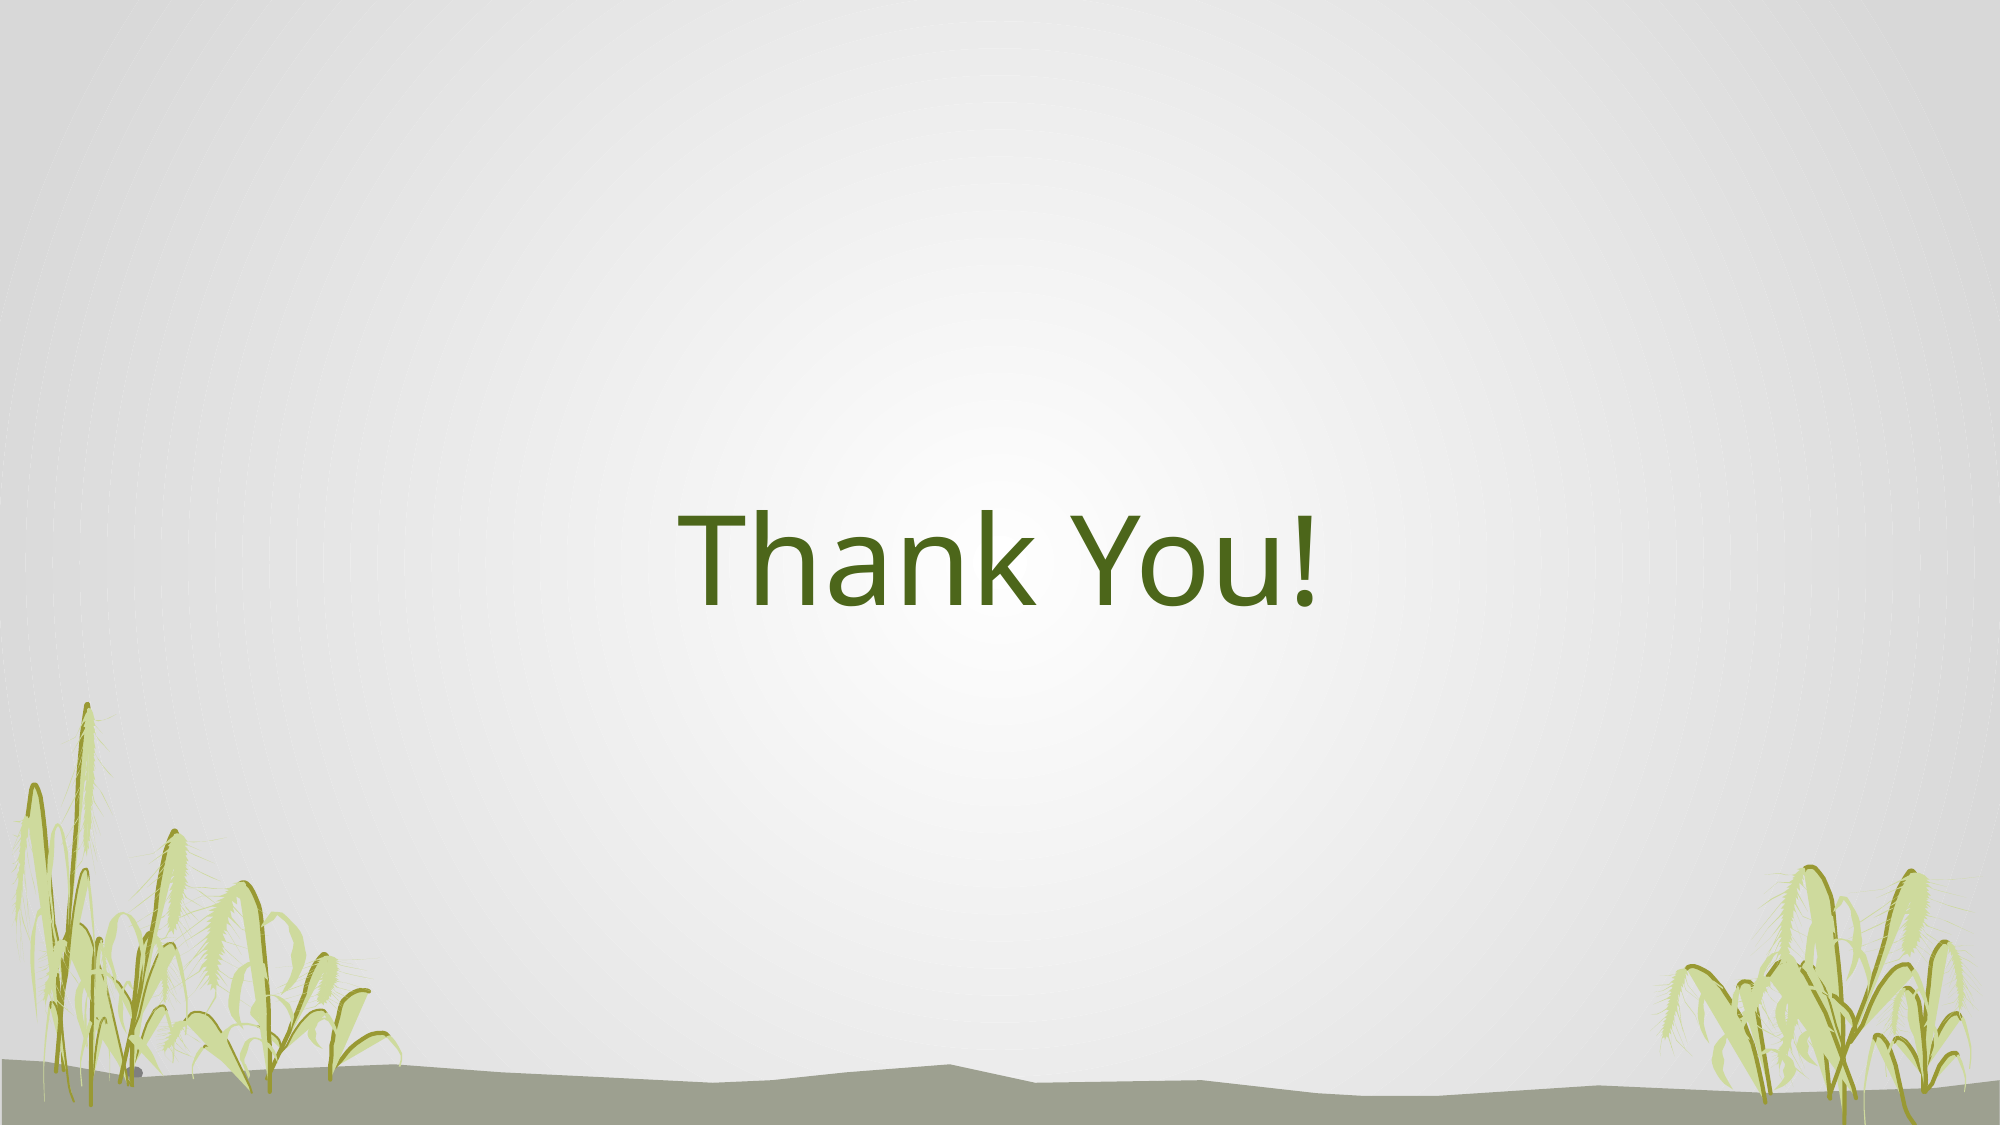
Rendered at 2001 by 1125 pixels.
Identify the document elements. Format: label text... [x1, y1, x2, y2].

title Thank You! [150, 227, 1850, 639]
